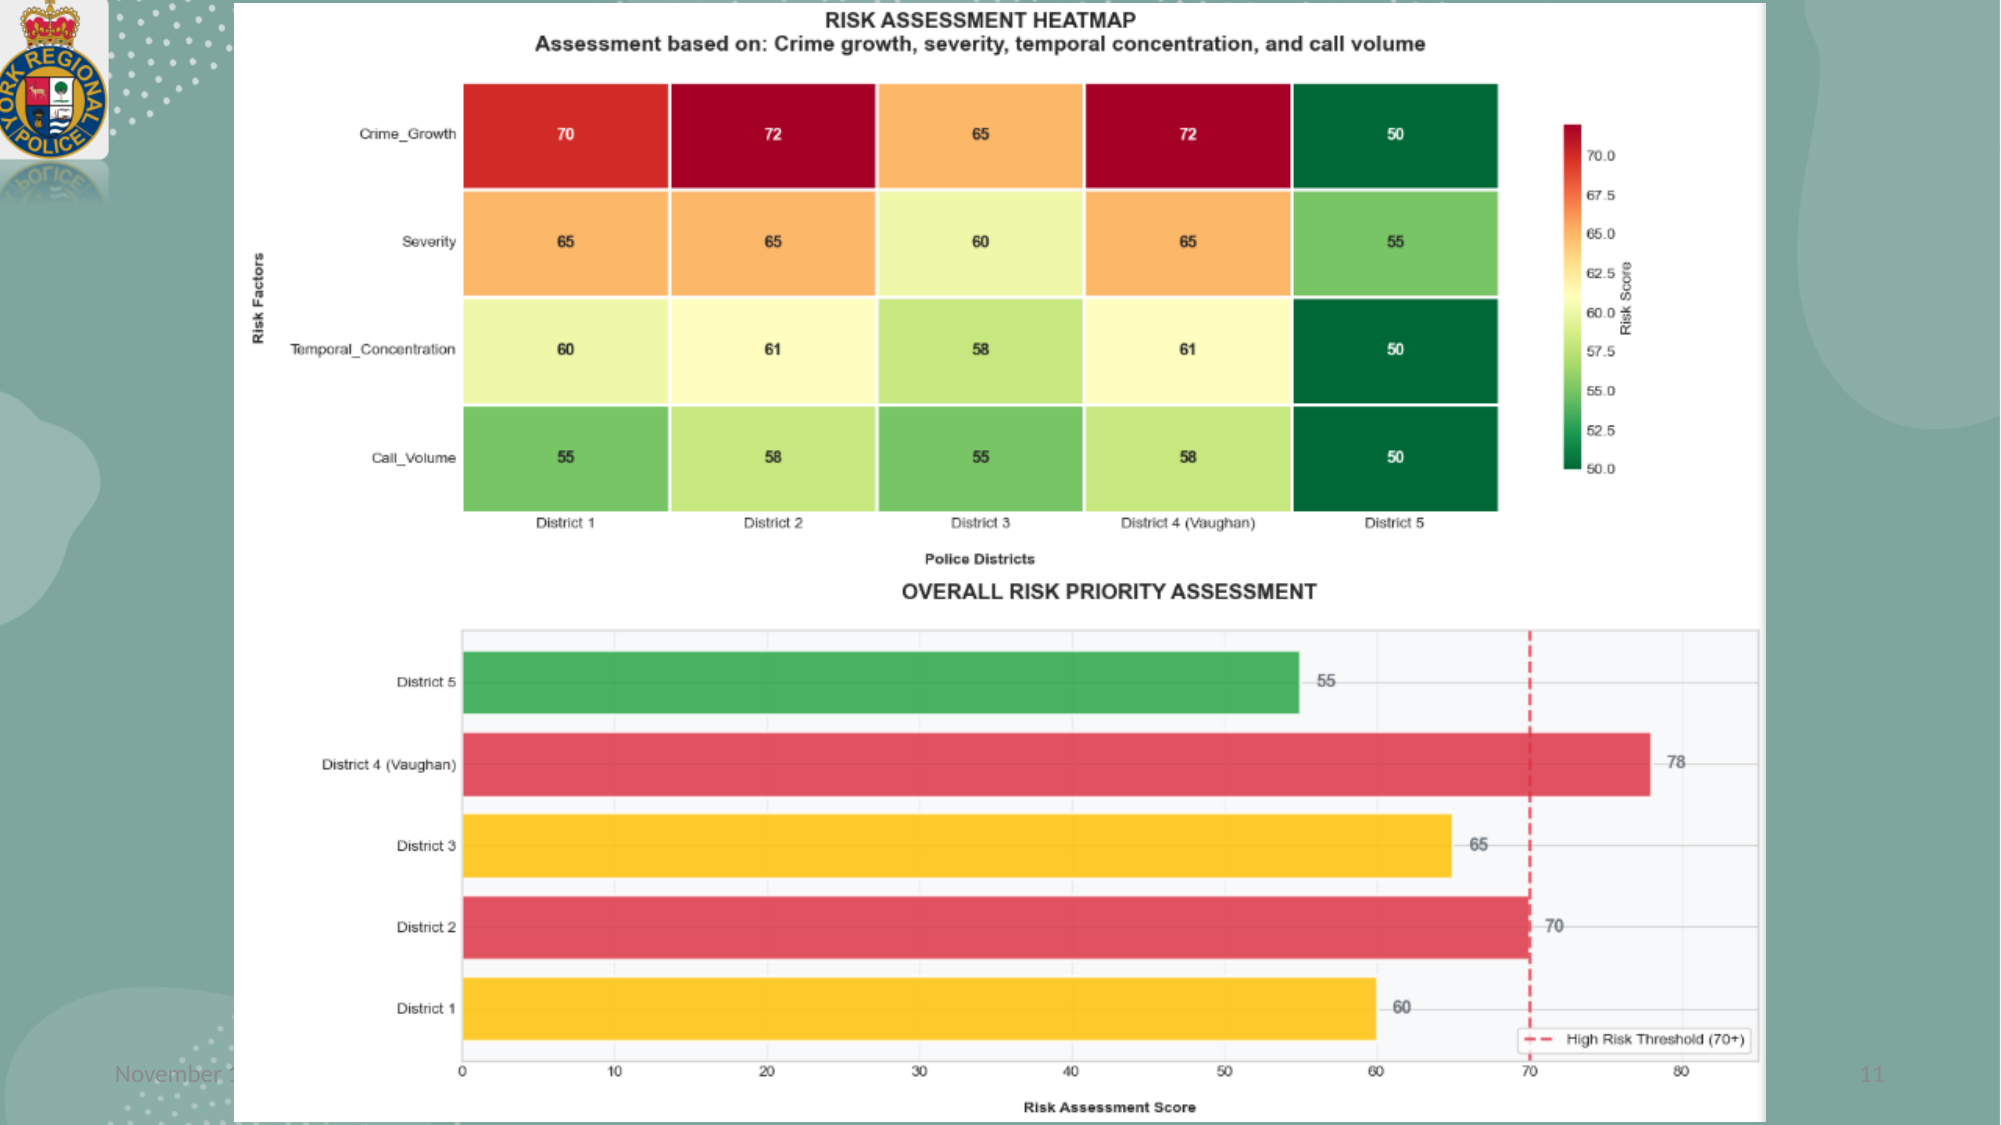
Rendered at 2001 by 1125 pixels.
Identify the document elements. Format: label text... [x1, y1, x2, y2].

slide_number 11 [1770, 1042, 1900, 1103]
picture [0, 0, 2001, 1125]
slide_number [99, 1042, 228, 1103]
